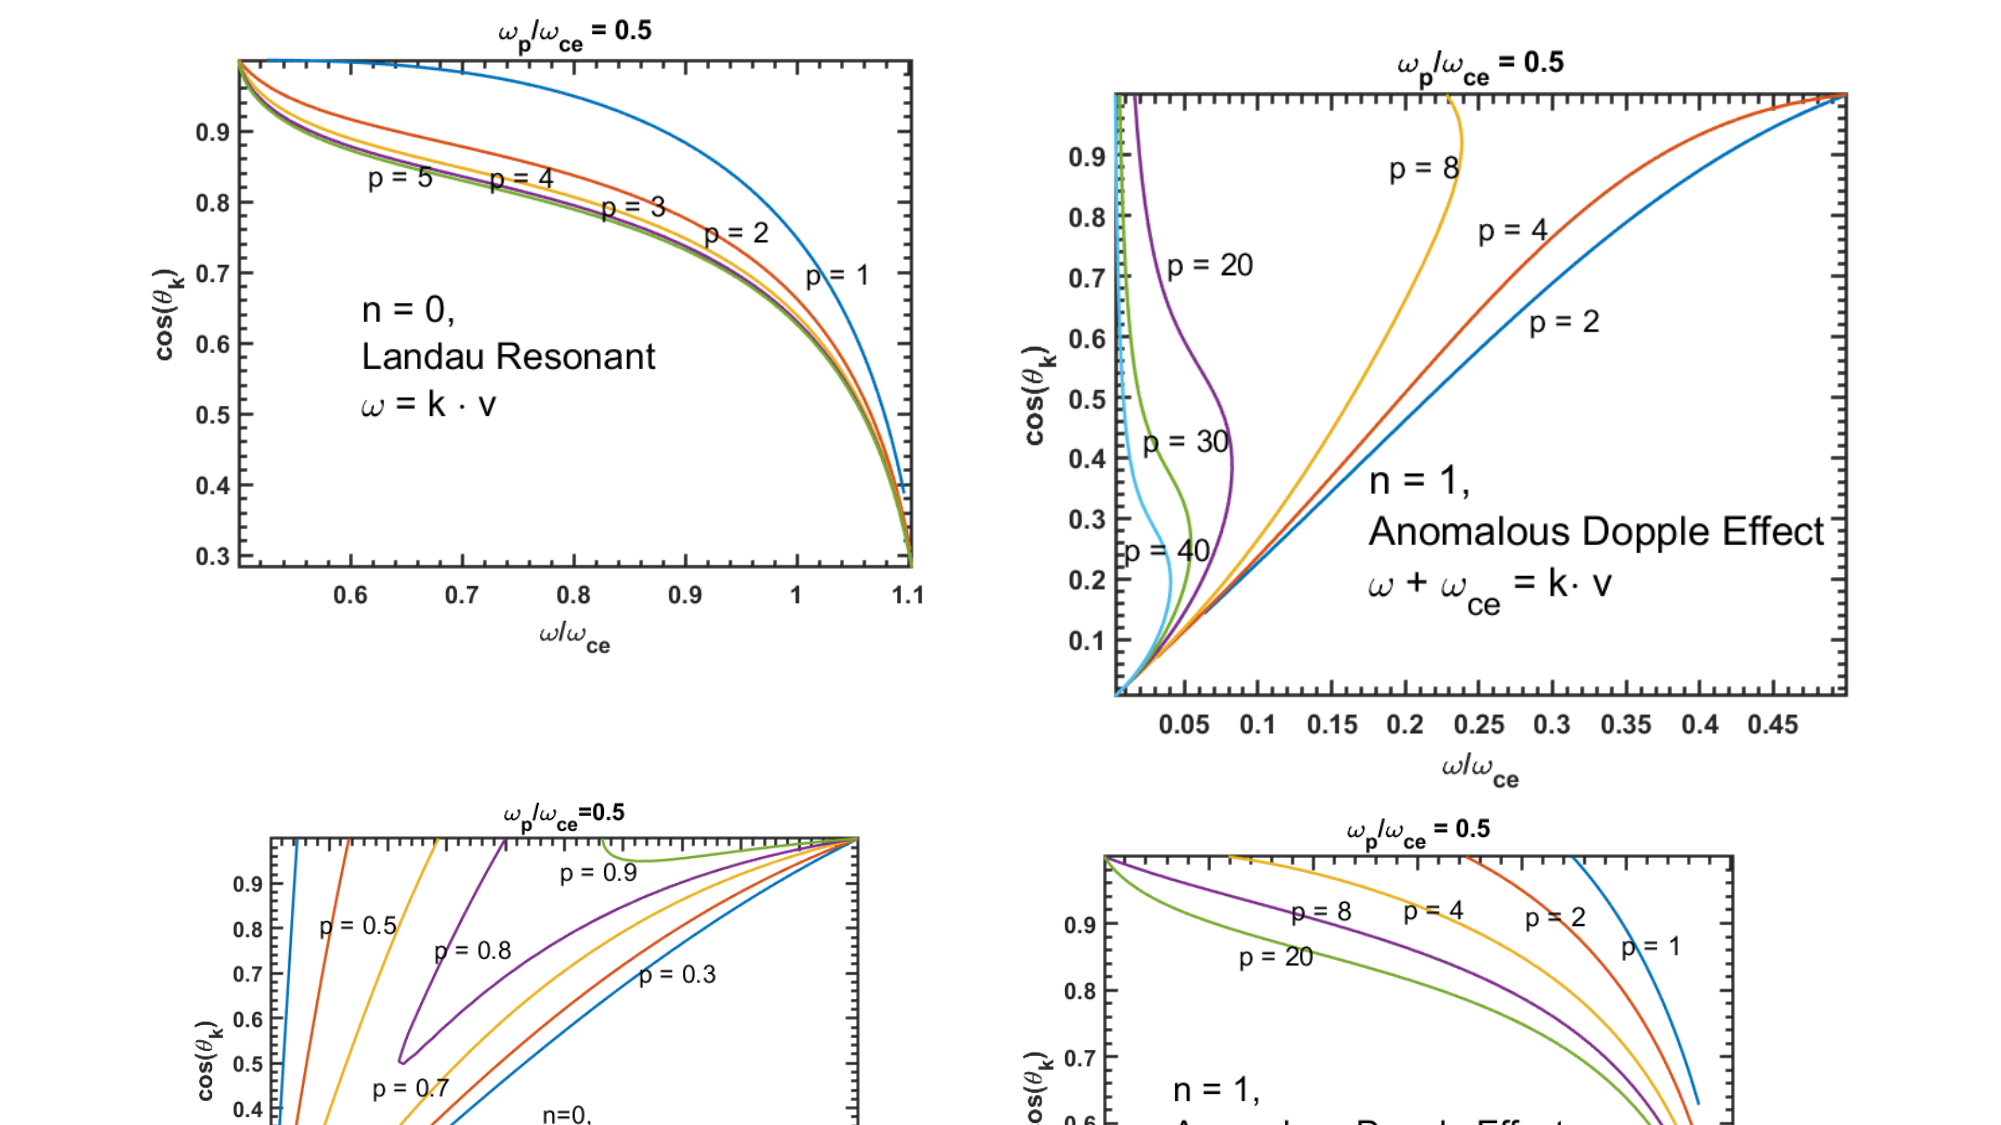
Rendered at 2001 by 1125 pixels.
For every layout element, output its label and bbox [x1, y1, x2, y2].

picture [999, 807, 1810, 1125]
picture [172, 792, 930, 1125]
picture [126, 7, 1936, 793]
